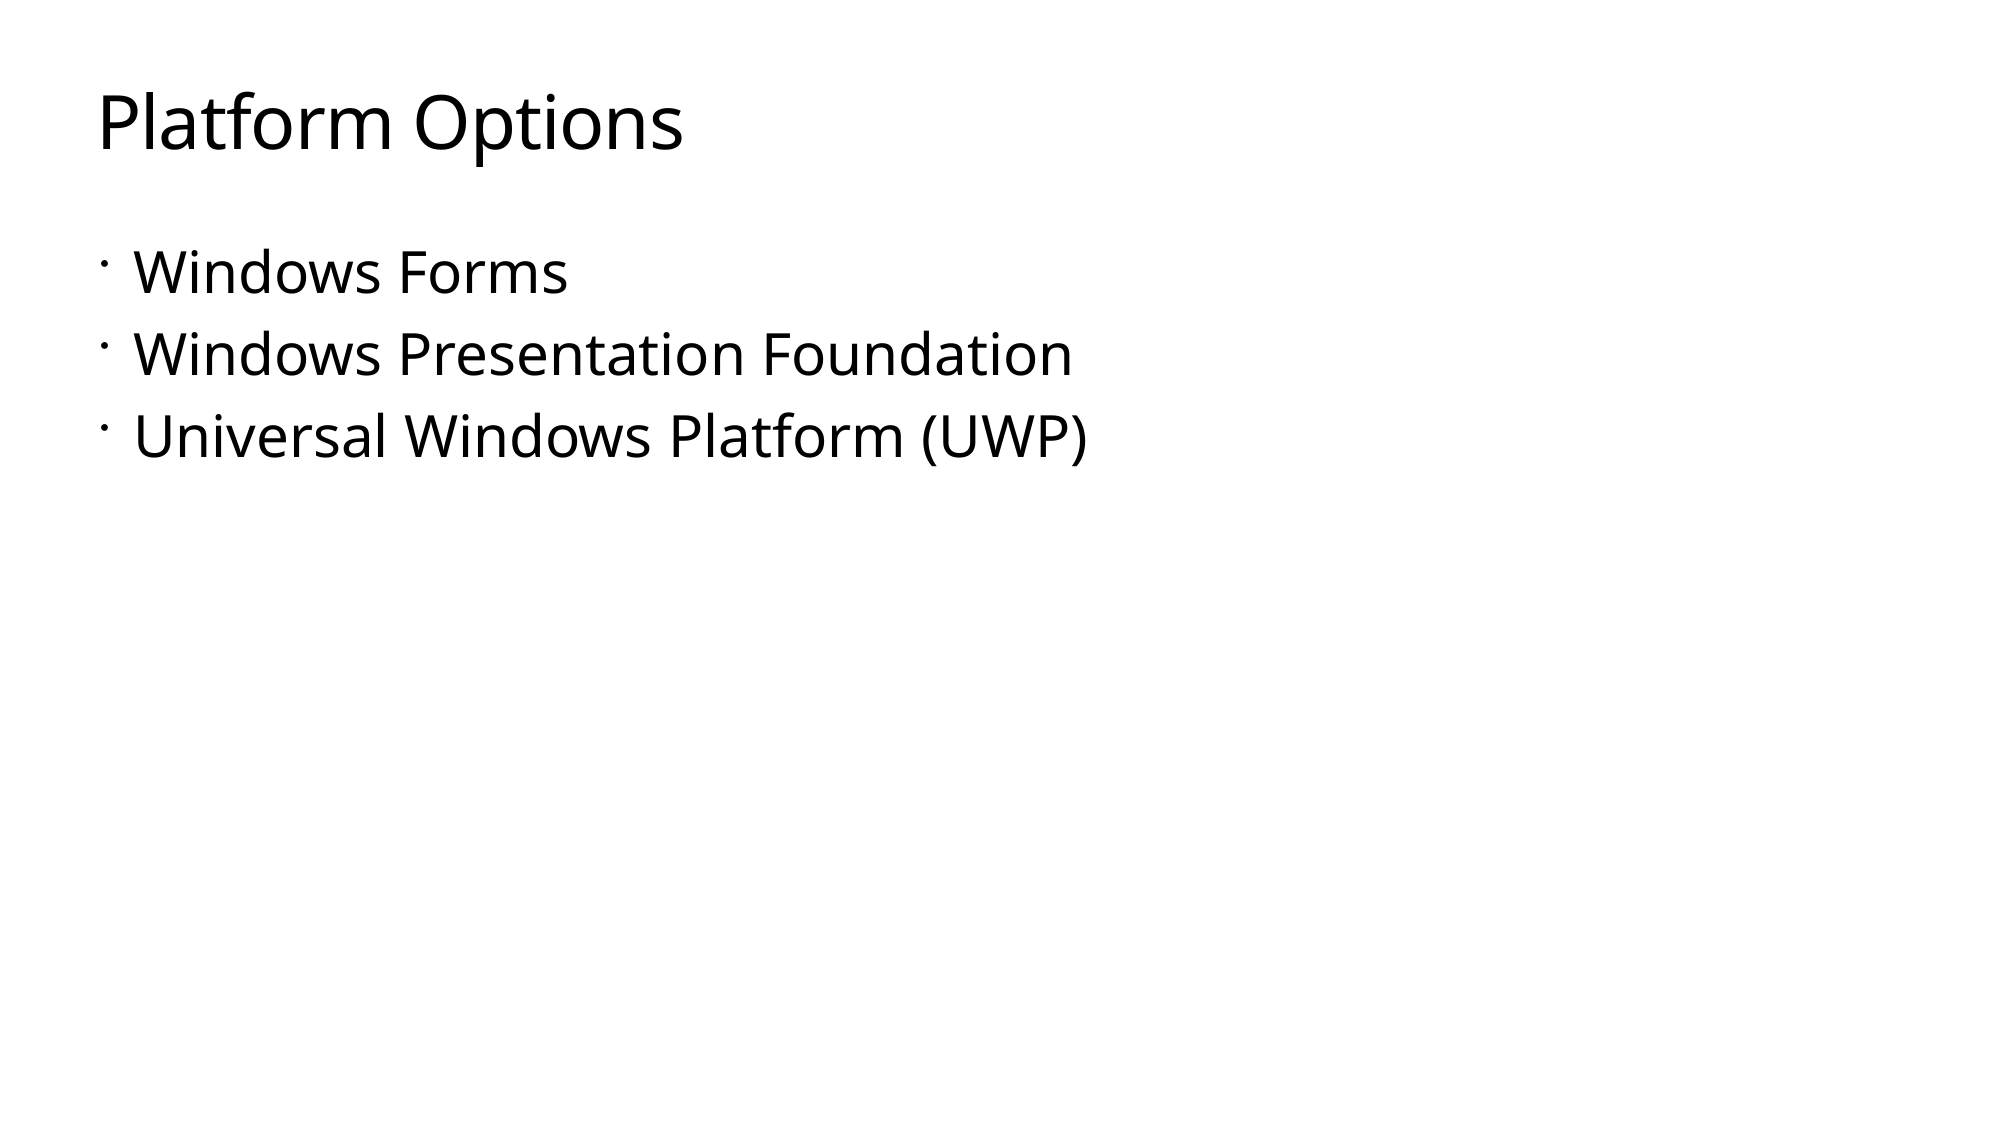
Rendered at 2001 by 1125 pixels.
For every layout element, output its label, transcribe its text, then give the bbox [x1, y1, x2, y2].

list Windows Forms Windows Presentation Foundation Universal Windows Platform (UWP) [95, 235, 1904, 476]
title Platform Options [96, 75, 1904, 166]
